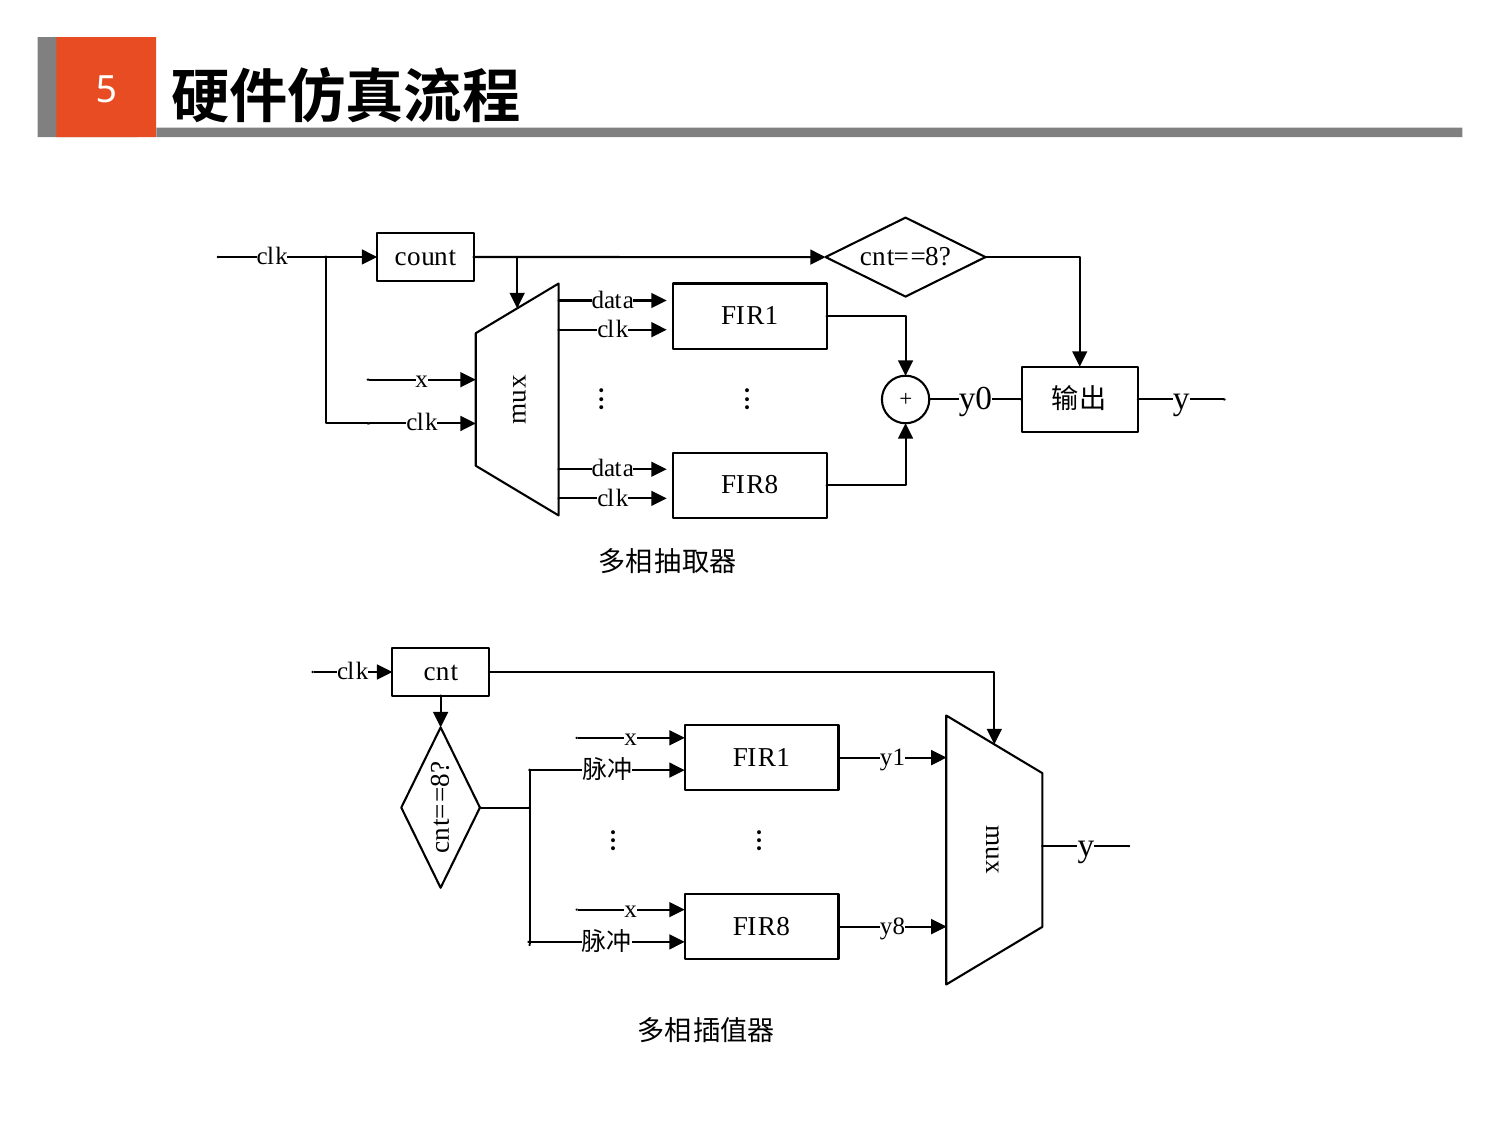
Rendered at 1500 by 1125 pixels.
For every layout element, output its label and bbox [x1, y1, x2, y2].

picture [213, 213, 1226, 595]
picture [308, 644, 1131, 1063]
text_box [37, 37, 1463, 138]
